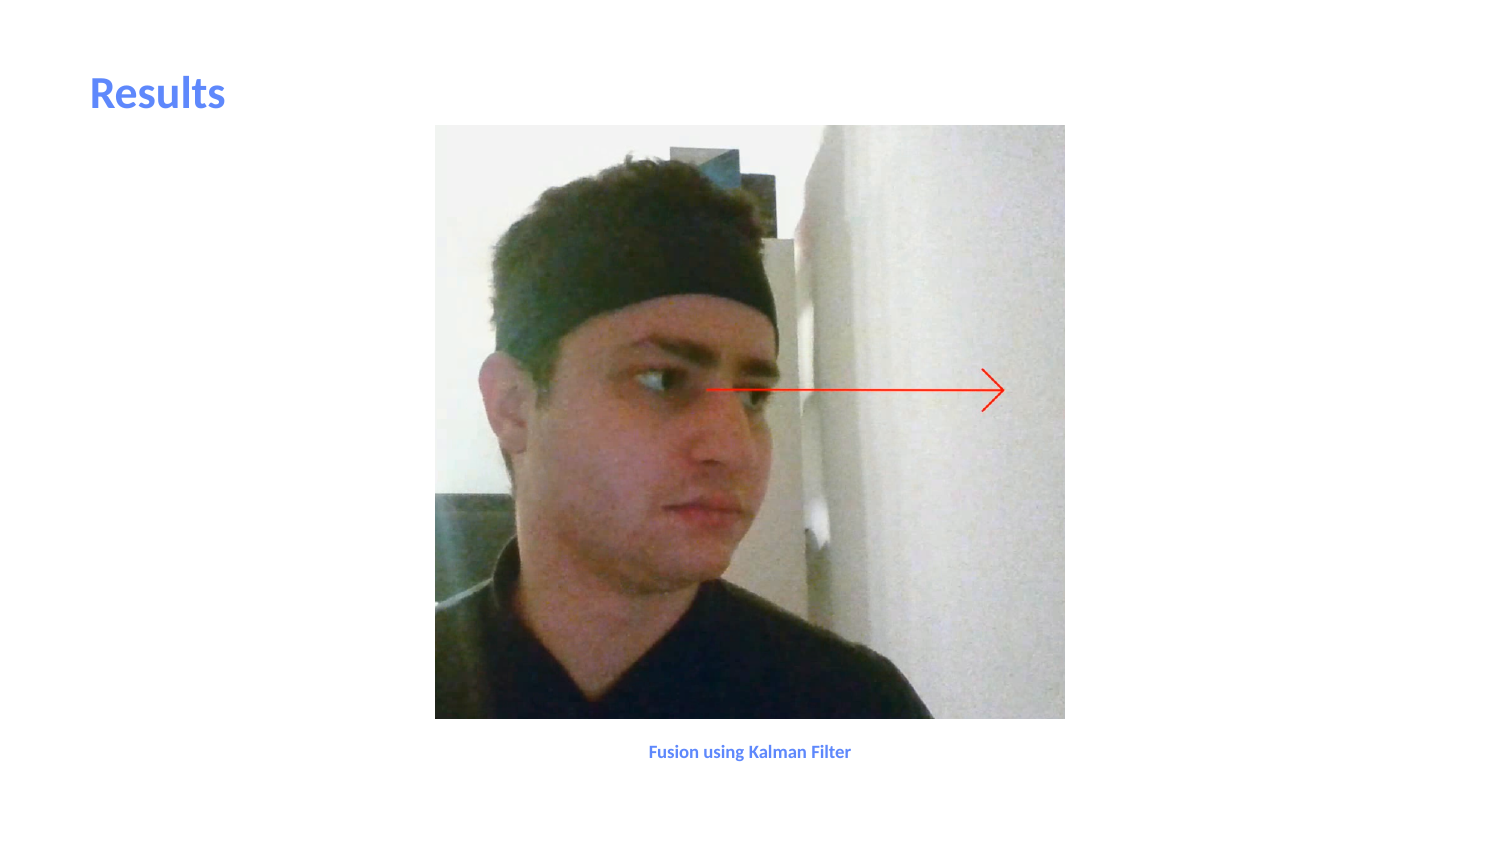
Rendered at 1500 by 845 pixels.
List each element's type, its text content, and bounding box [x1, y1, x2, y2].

text_box Results [74, 44, 1425, 135]
picture [434, 125, 1065, 719]
text_box Fusion using Kalman Filter [434, 728, 1065, 774]
